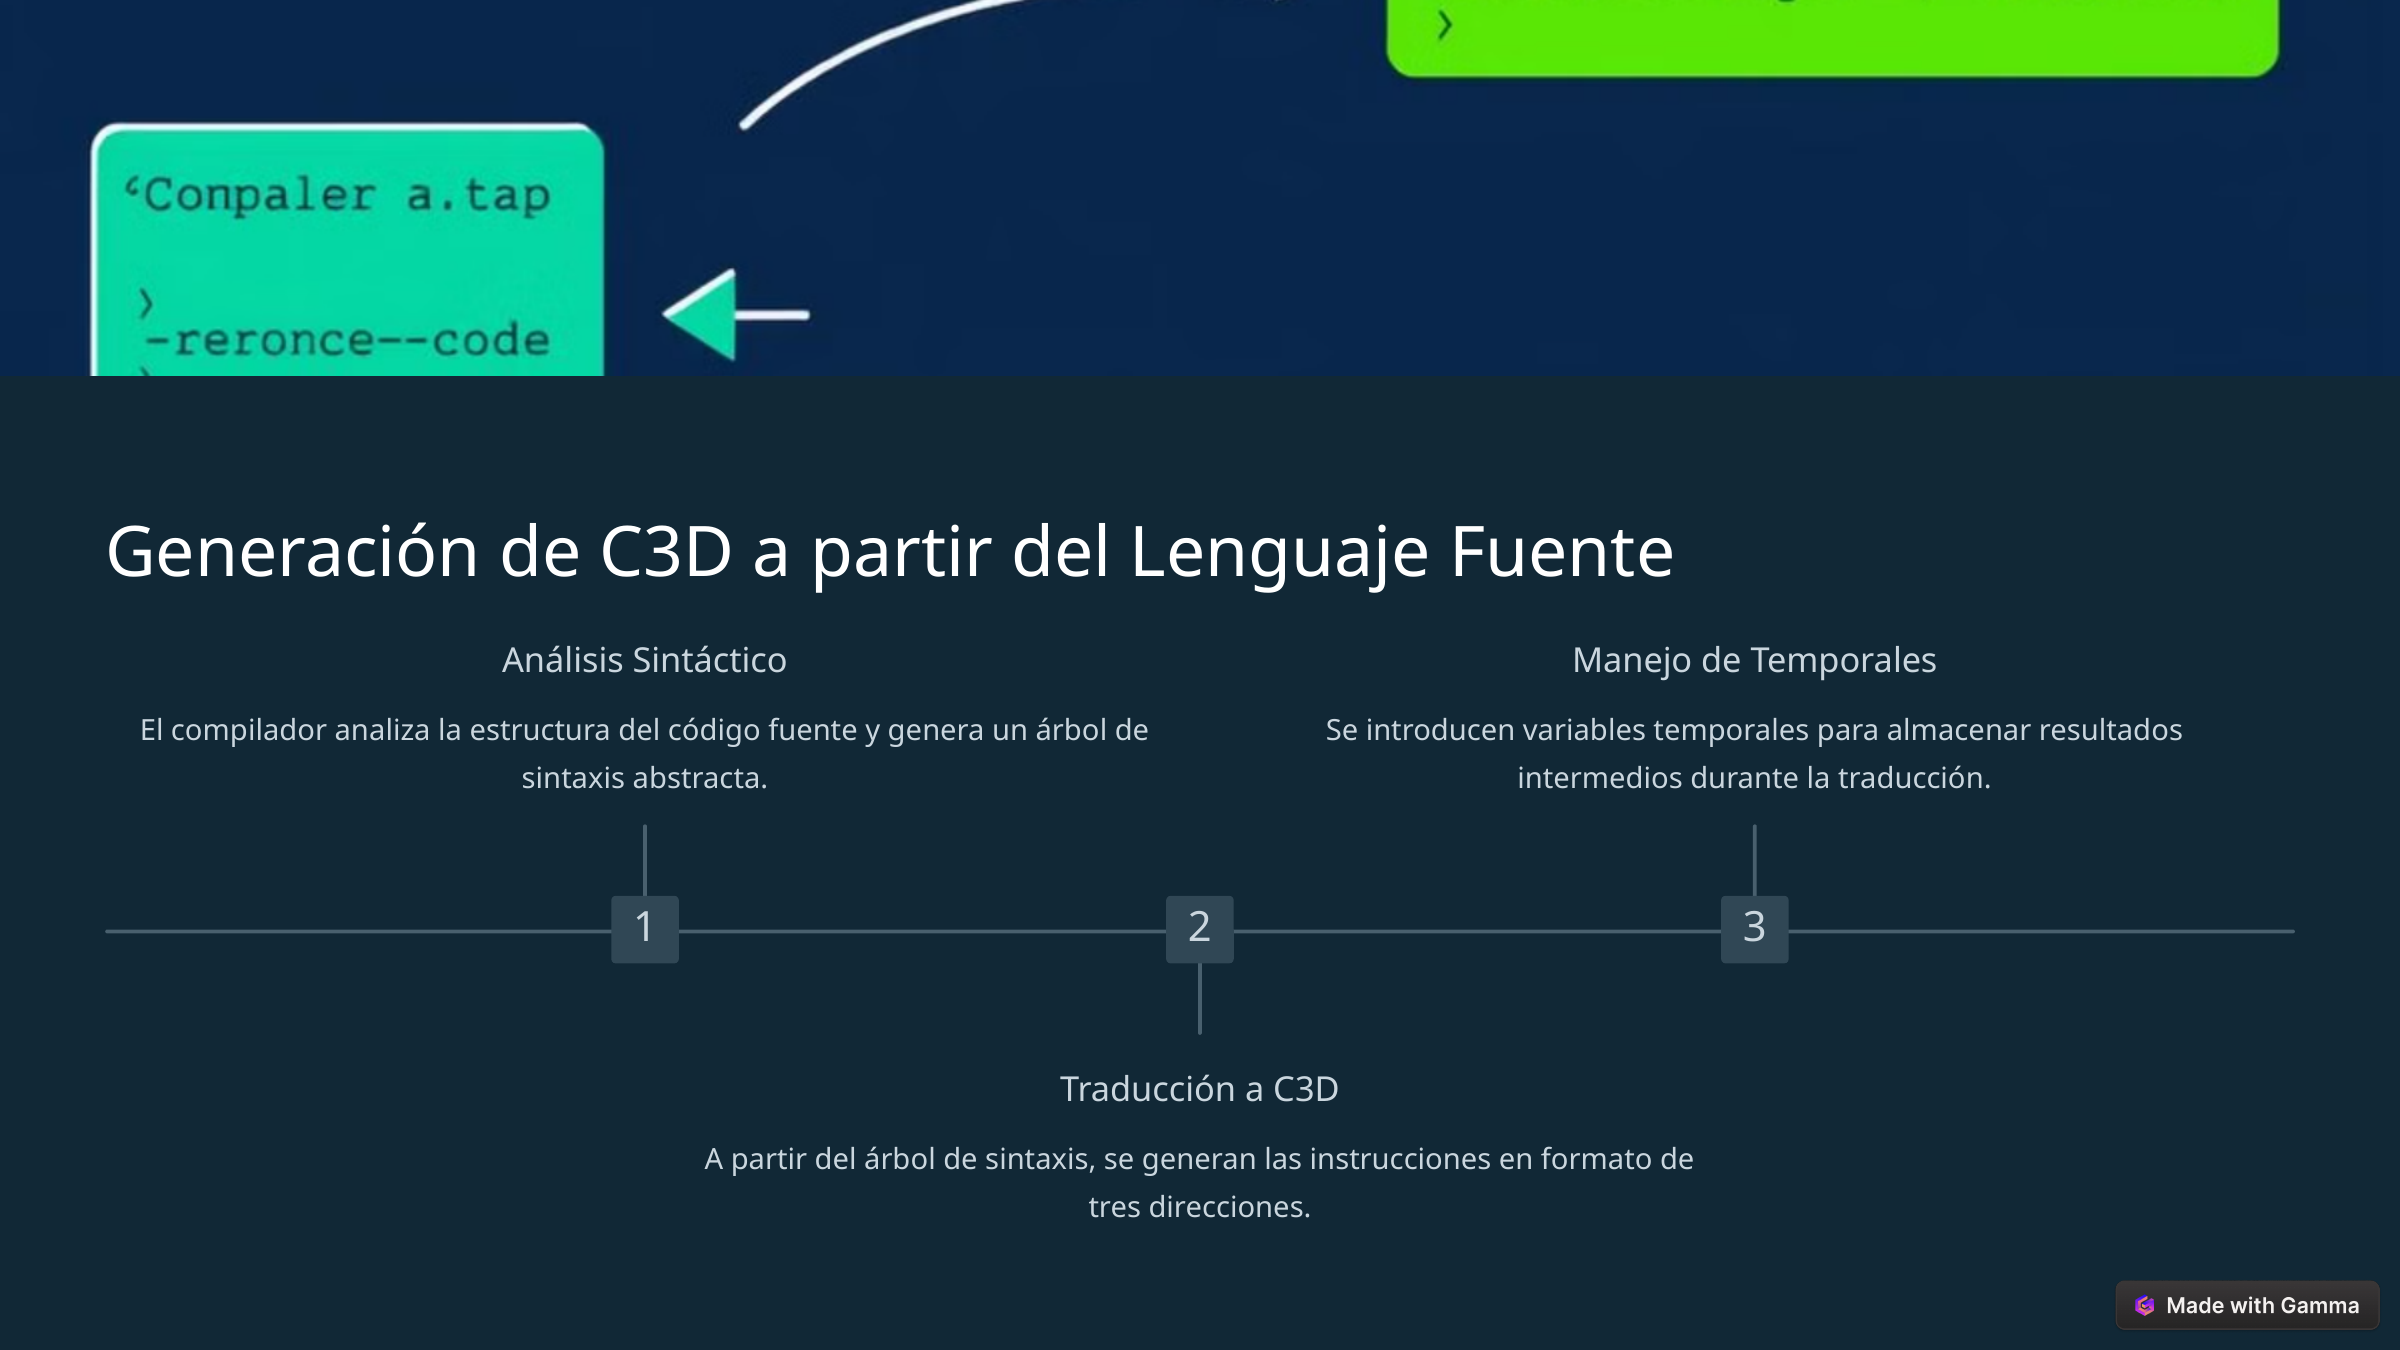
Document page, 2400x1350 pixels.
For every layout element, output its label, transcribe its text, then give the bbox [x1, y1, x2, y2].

text_box [1721, 895, 1789, 964]
text_box [1198, 964, 1202, 1035]
text_box [1234, 929, 1721, 934]
text_box [105, 929, 611, 934]
text_box Análisis Sintáctico [449, 635, 841, 681]
text_box [1752, 824, 1757, 895]
text_box 3 [1737, 908, 1772, 951]
text_box Traducción a C3D [1012, 1064, 1388, 1109]
picture [2106, 1271, 2389, 1339]
text_box [679, 929, 1166, 934]
text_box [1166, 895, 1234, 964]
text_box 2 [1183, 908, 1217, 951]
text_box A partir del árbol de sintaxis, se generan las instrucciones en formato de tres direcciones. [690, 1127, 1710, 1224]
text_box 1 [635, 908, 656, 951]
picture [0, 0, 2400, 376]
text_box Manejo de Temporales [1518, 635, 1992, 681]
text_box [643, 824, 647, 895]
text_box Generación de C3D a partir del Lenguaje Fuente [105, 502, 2113, 591]
text_box Se introducen variables temporales para almacenar resultados intermedios durante la traducción. [1245, 698, 2265, 795]
text_box [1789, 929, 2295, 934]
text_box [611, 895, 679, 964]
text_box El compilador analiza la estructura del código fuente y genera un árbol de sintaxis abstracta. [135, 698, 1155, 795]
